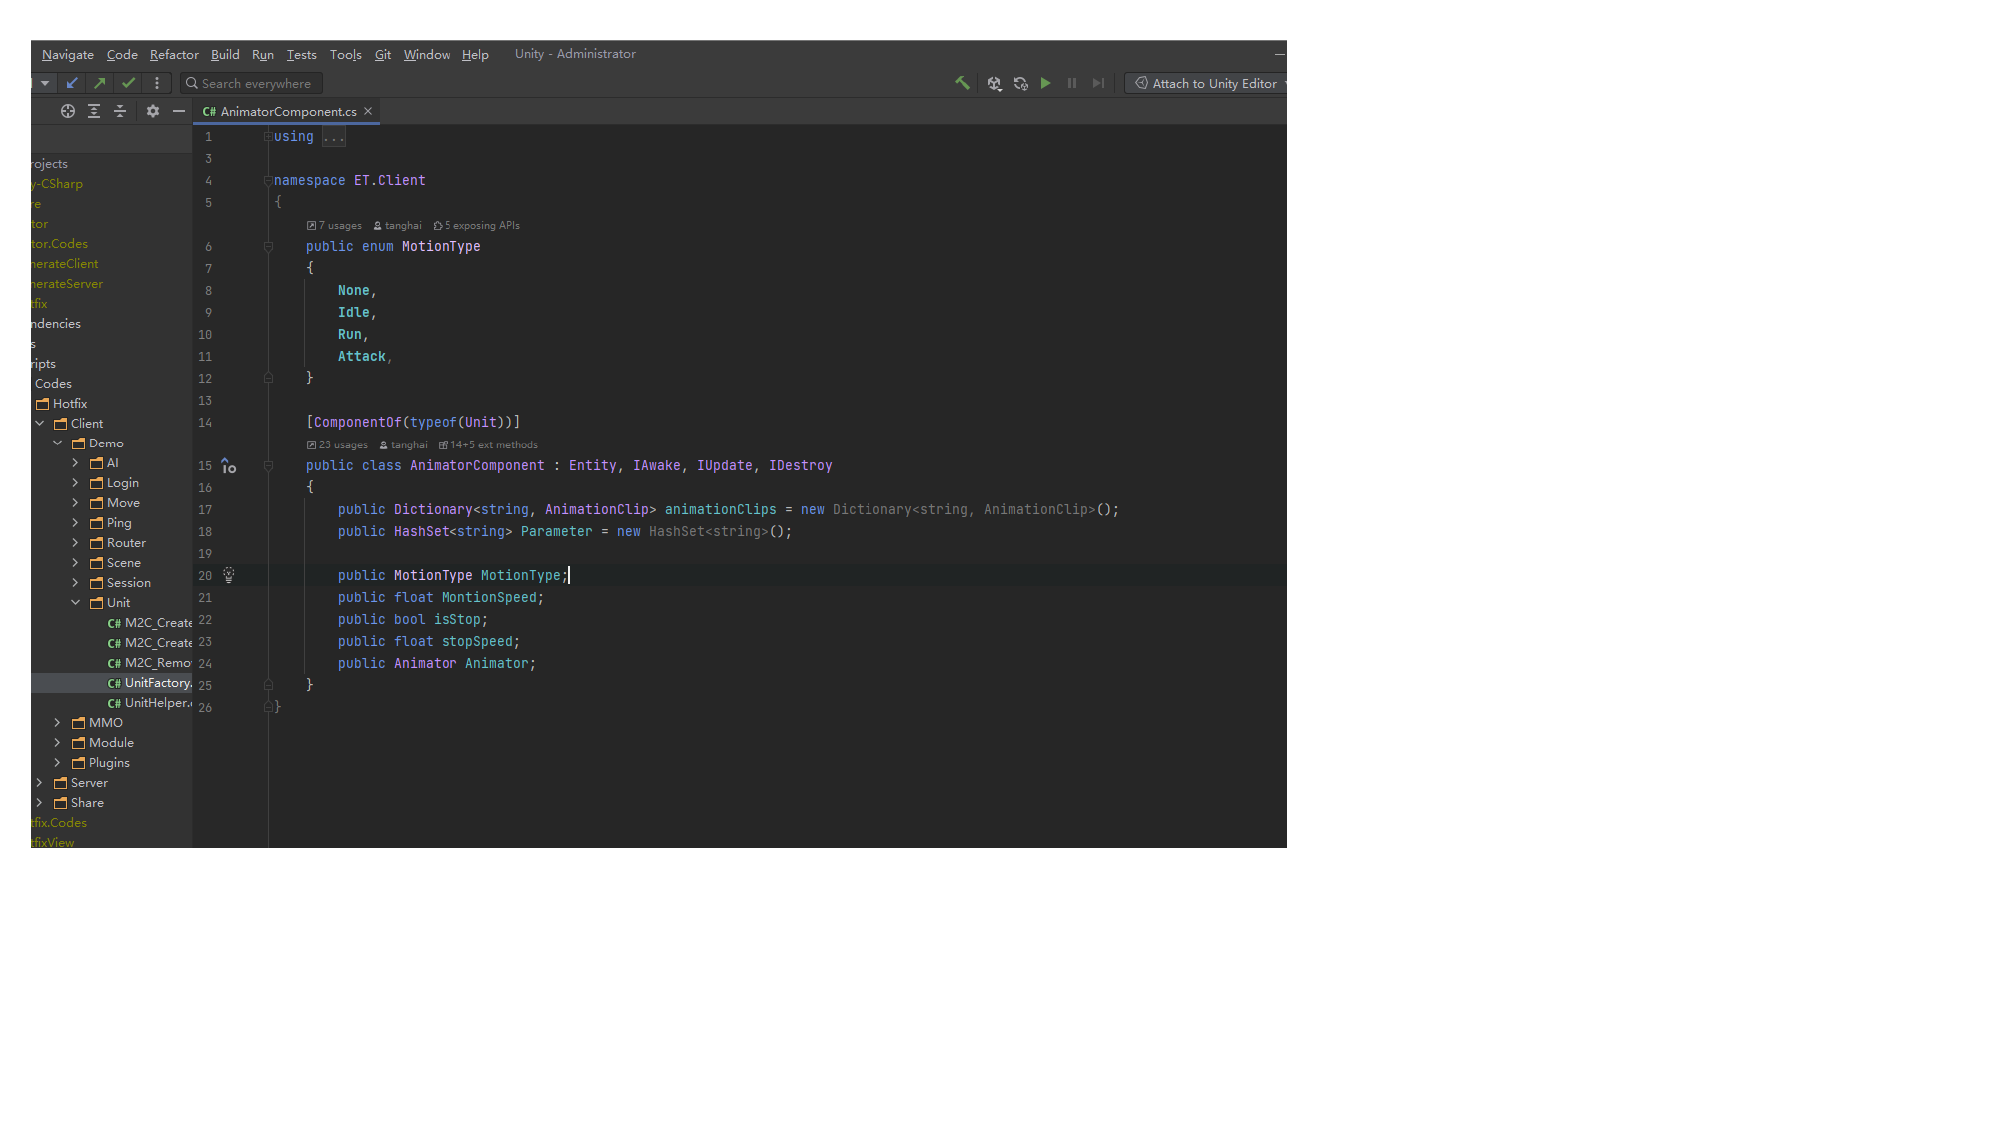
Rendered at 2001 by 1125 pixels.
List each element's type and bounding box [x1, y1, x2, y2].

picture [31, 40, 1287, 848]
